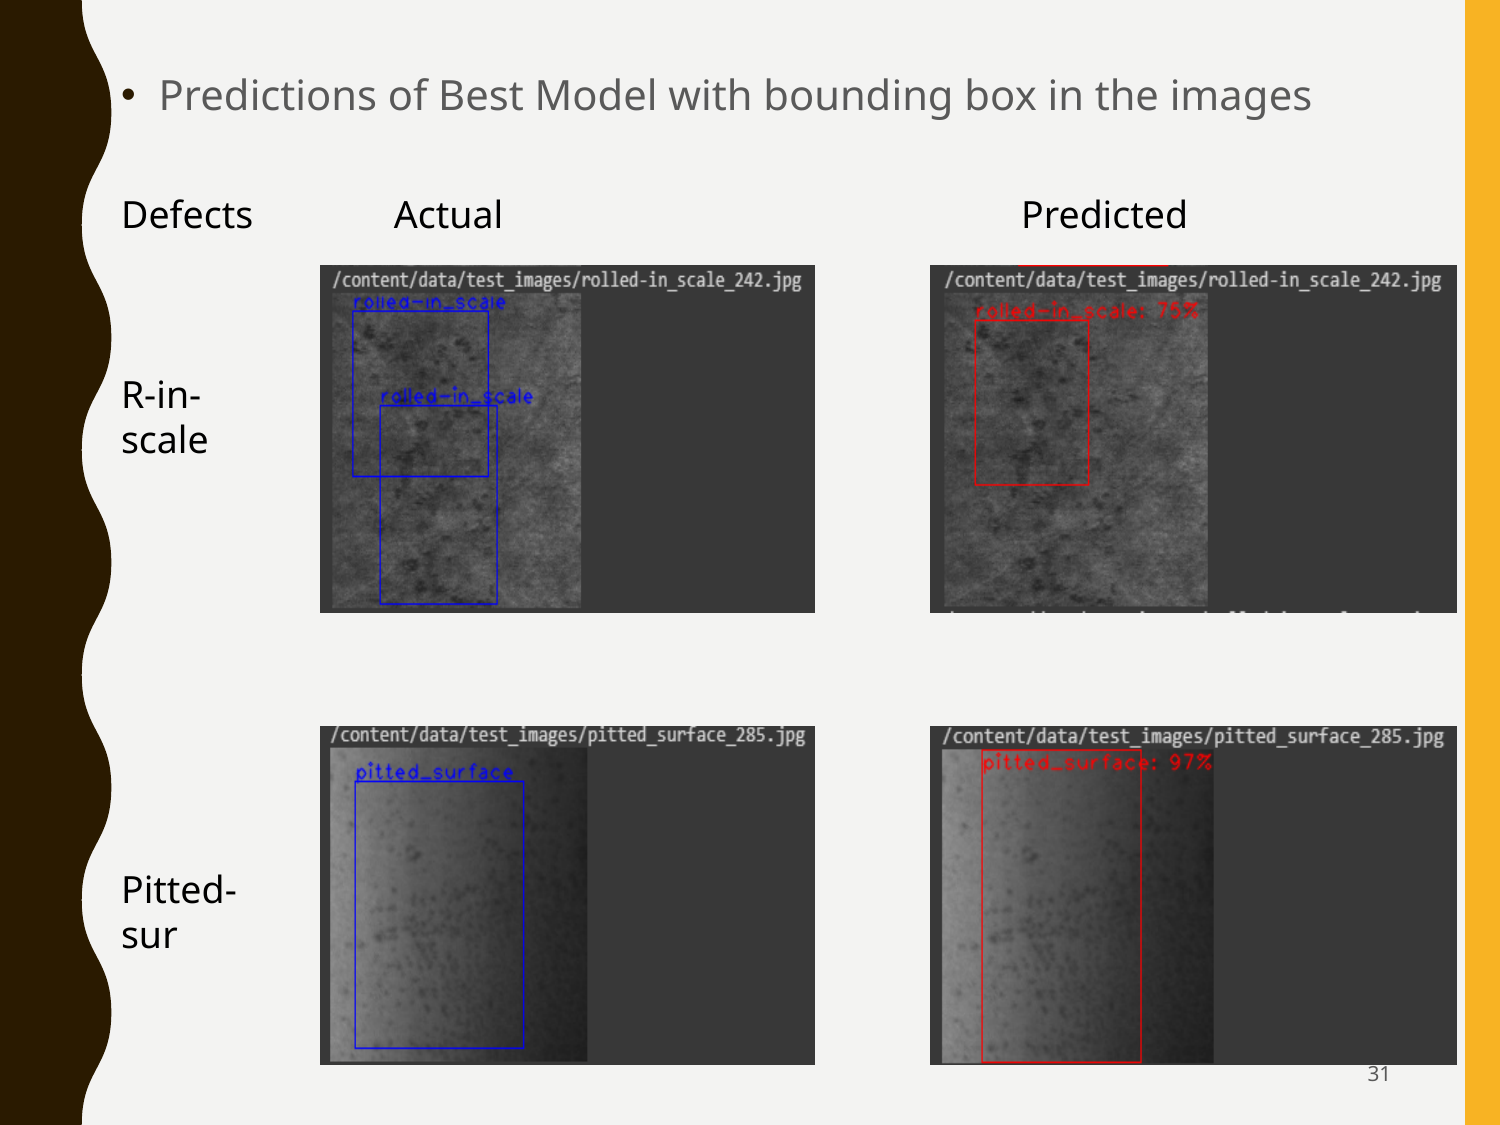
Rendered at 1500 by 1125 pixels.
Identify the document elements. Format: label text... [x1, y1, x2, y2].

text_box Predicted [1006, 183, 1386, 243]
list Predictions of Best Model with bounding box in the images [106, 56, 1382, 1046]
slide_number 31 [1059, 1065, 1407, 1103]
text_box Defects R-in-scale Pitted-sur [106, 183, 296, 963]
picture [930, 726, 1457, 1065]
picture [320, 726, 815, 1065]
picture [930, 265, 1457, 613]
picture [320, 265, 815, 613]
text_box Actual [379, 183, 759, 243]
